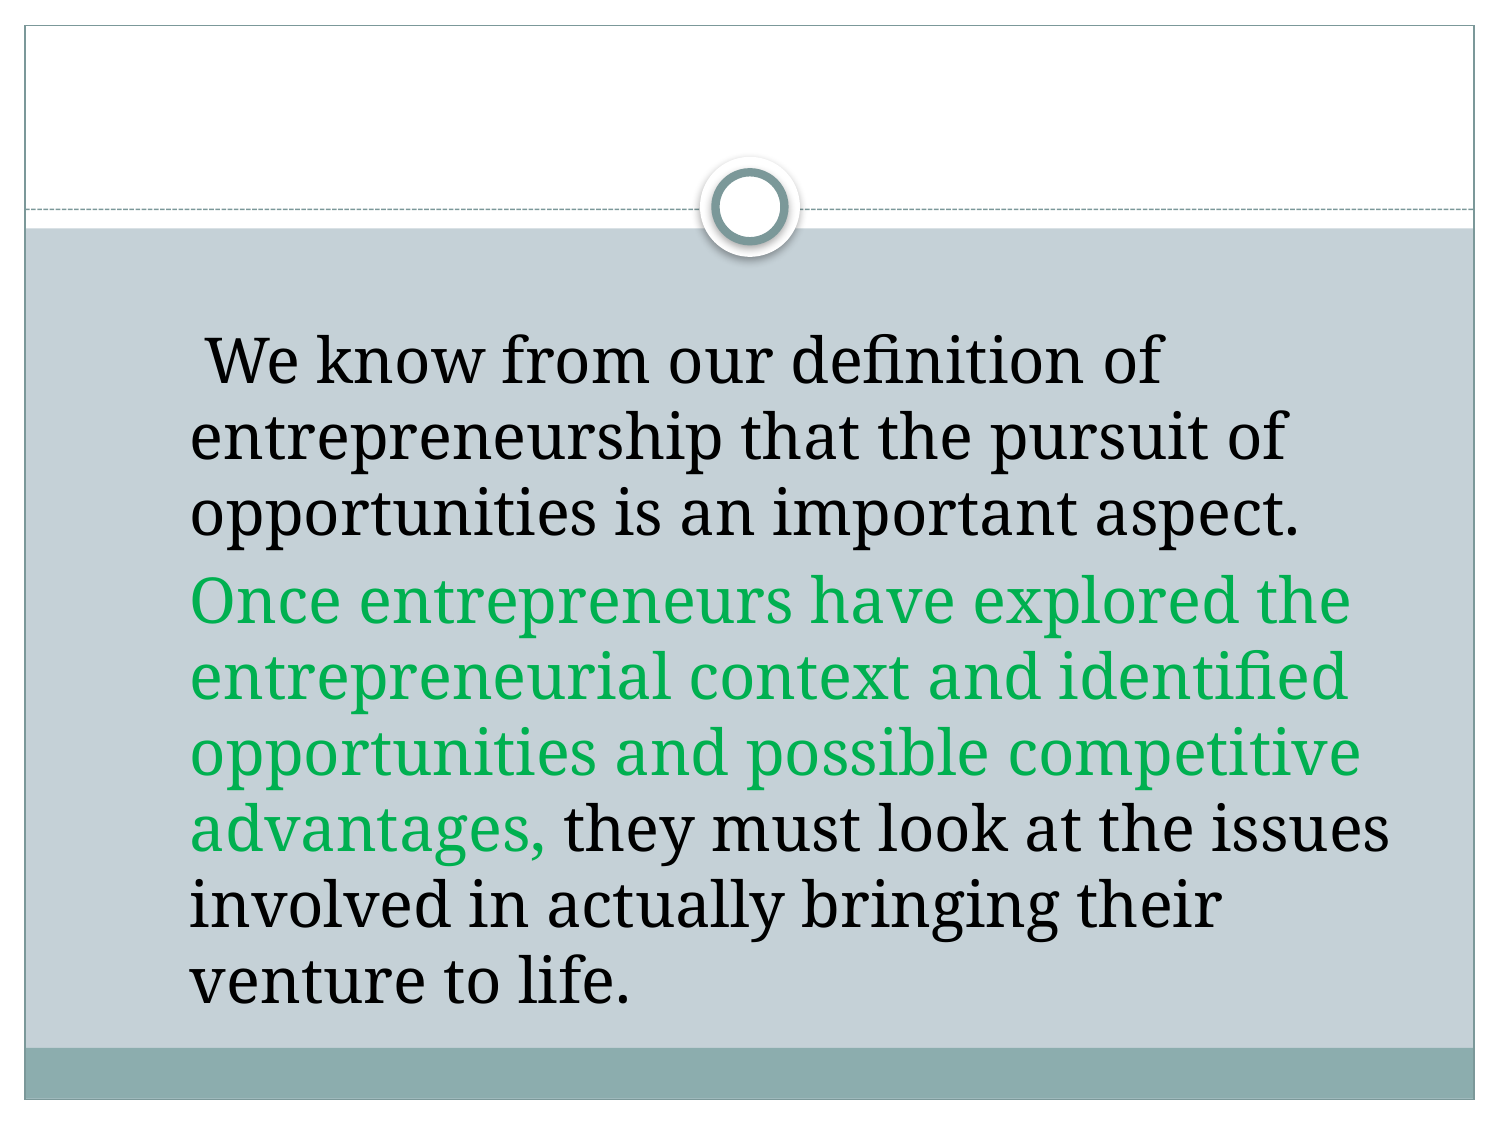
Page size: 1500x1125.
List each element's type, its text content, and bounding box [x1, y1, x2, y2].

list We know from our definition of entrepreneurship that the pursuit of opportunities is an important aspect. Once entrepreneurs have explored the entrepreneurial context and identified opportunities and possible competitive advantages, they must look at the issues involved in actually bringing their venture to life. [162, 312, 1466, 1025]
